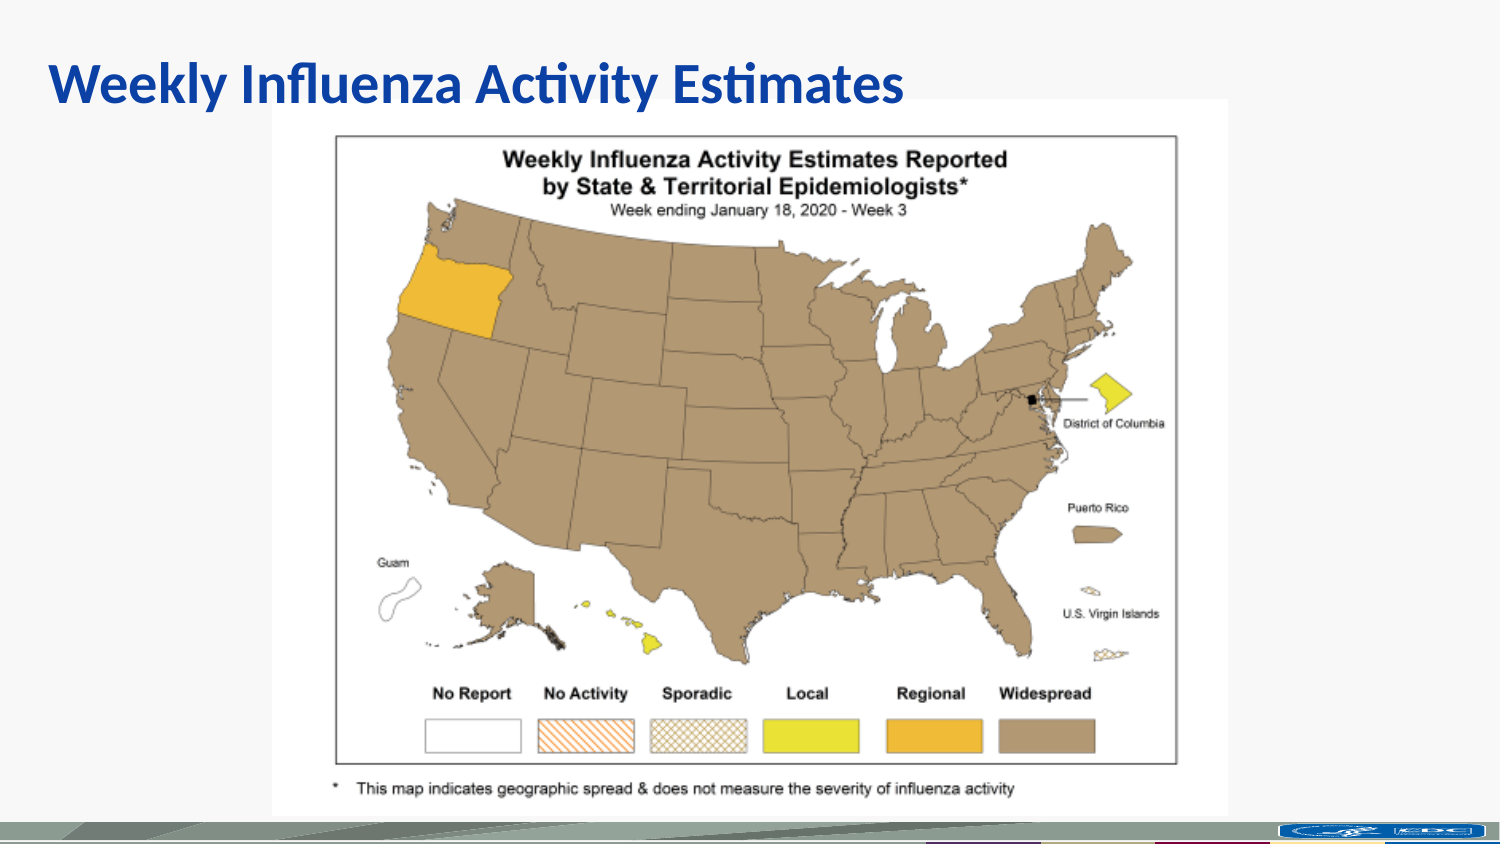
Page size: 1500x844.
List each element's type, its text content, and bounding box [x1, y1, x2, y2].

title Weekly Influenza Activity Estimates [34, 0, 1500, 123]
picture [272, 98, 1228, 816]
